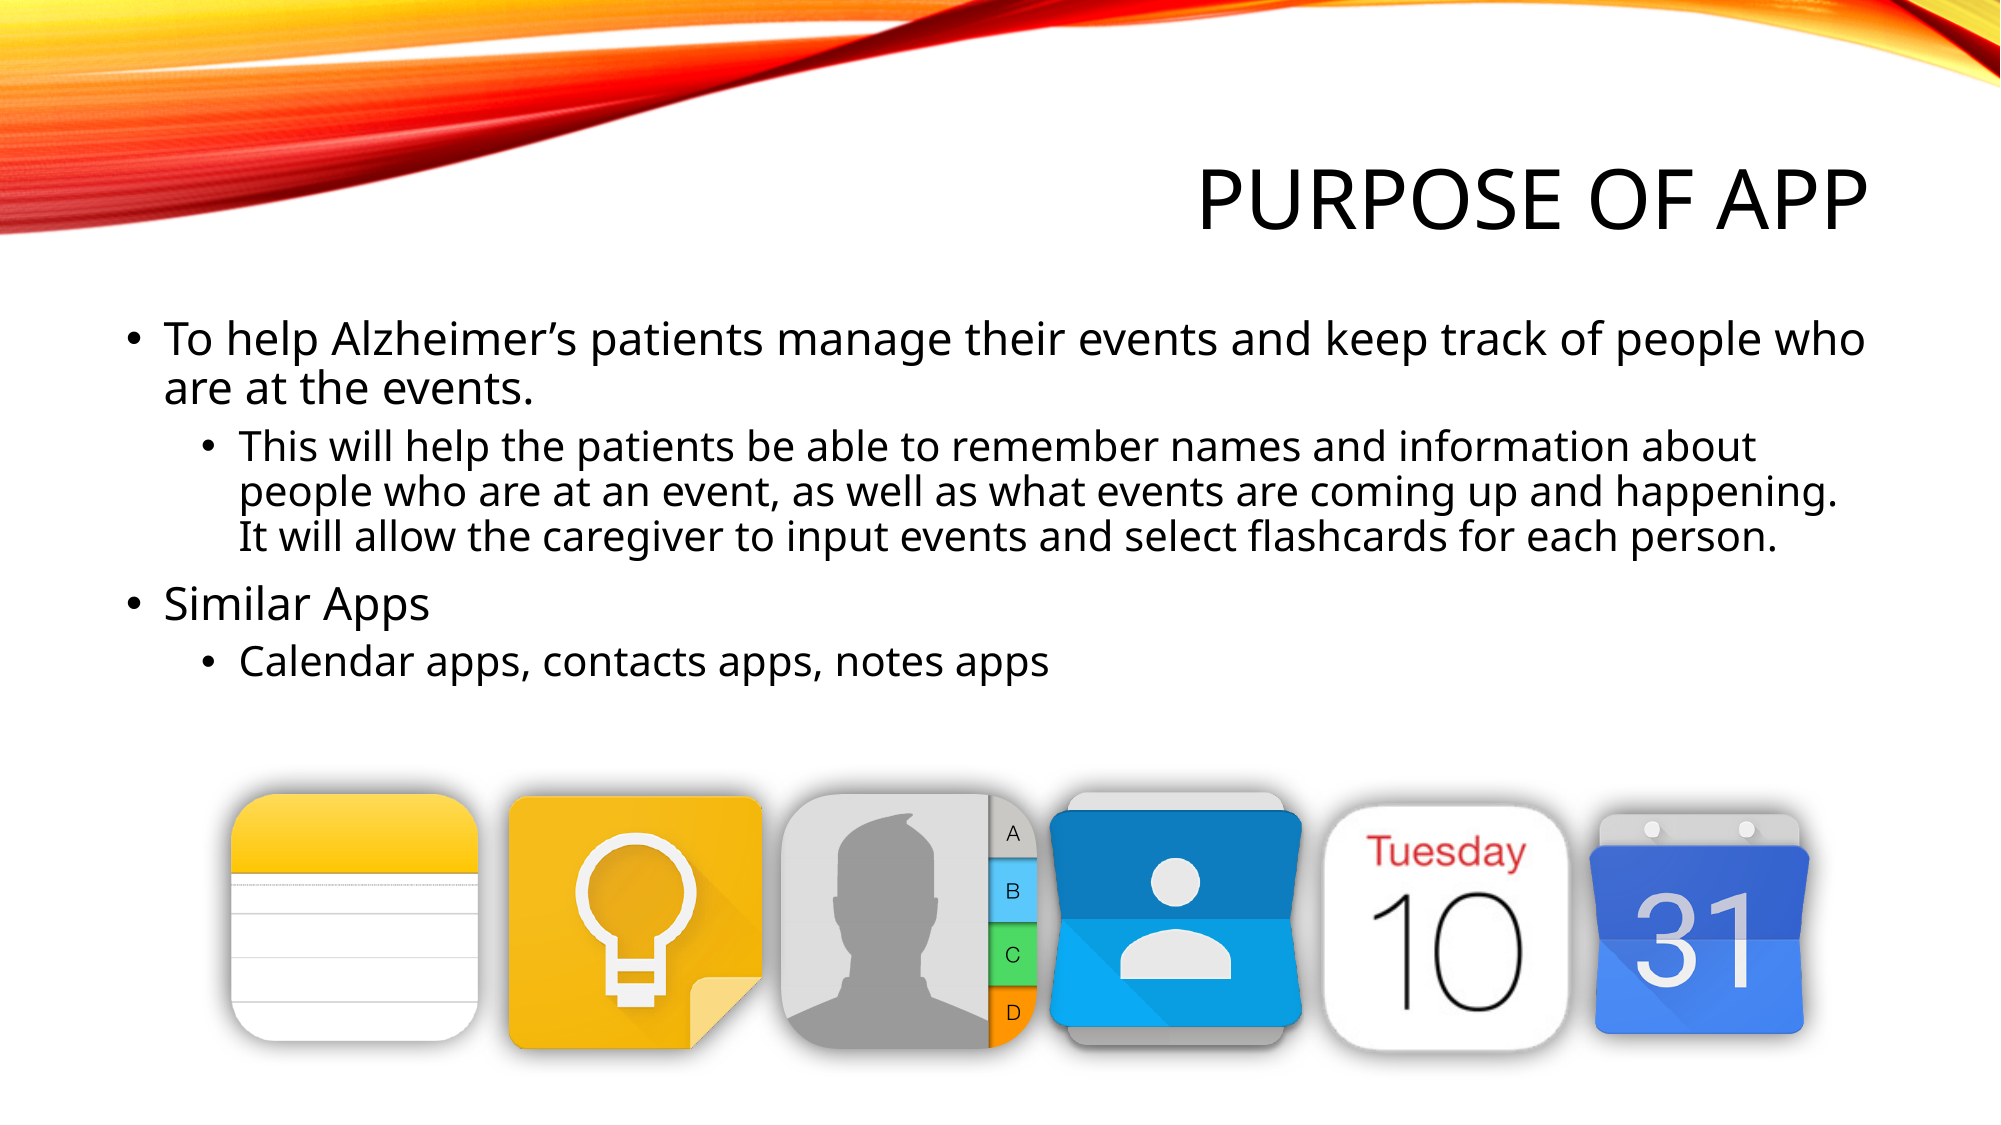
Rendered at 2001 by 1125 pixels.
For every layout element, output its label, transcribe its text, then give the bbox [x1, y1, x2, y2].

list To help Alzheimer’s patients manage their events and keep track of people who are at the events. This will help the patients be able to remember names and information about people who are at an event, as well as what events are coming up and happening. It will allow the caregiver to input events and select flashcards for each person. Similar Apps Calendar apps, contacts apps, notes apps [110, 308, 1886, 969]
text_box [231, 788, 1811, 1055]
picture [0, 0, 2000, 237]
title Purpose of app [473, 96, 1886, 308]
